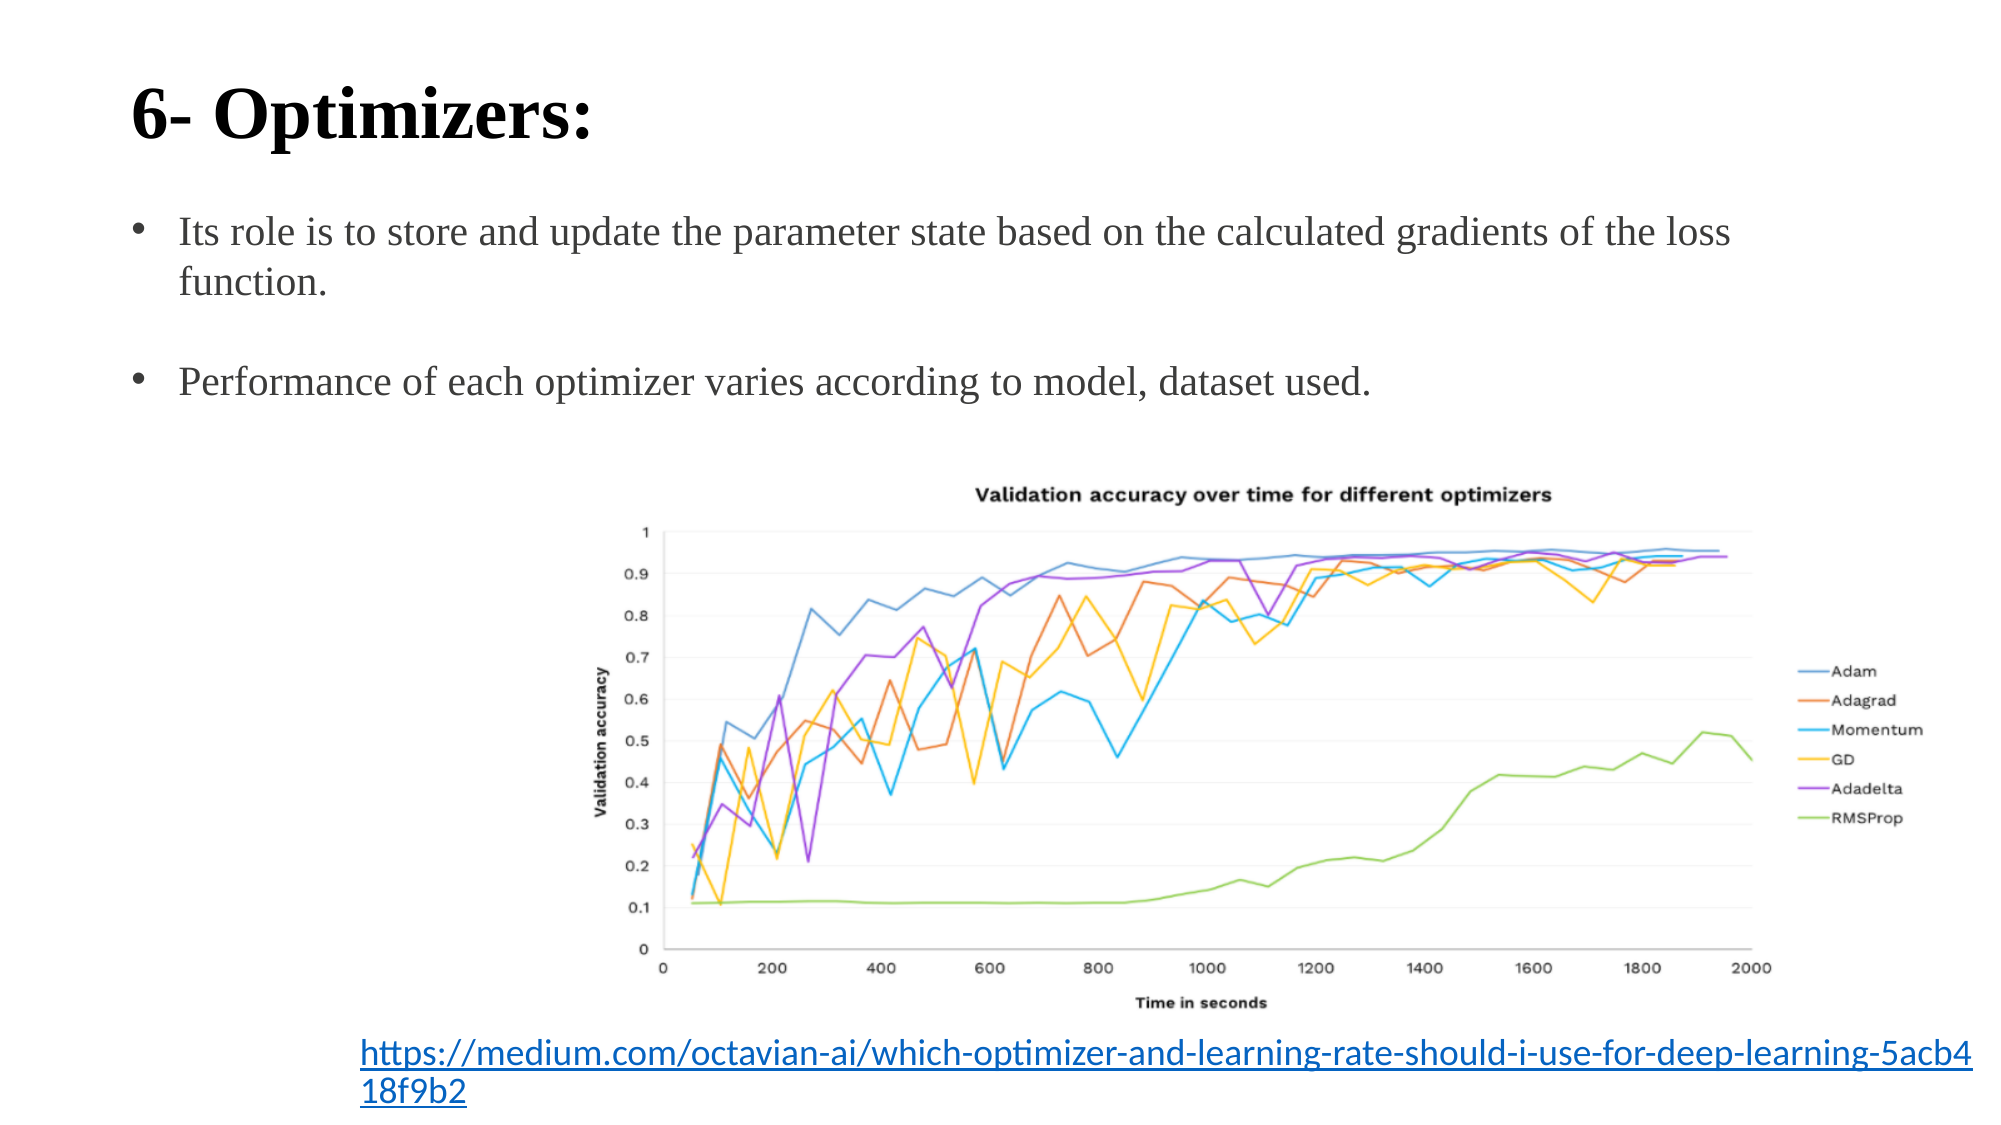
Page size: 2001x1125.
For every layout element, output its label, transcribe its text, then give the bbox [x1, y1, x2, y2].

picture [581, 471, 1944, 1030]
text_box https://medium.com/octavian-ai/which-optimizer-and-learning-rate-should-i-use-for-deep-learning-5acb418f9b2 [345, 1020, 2000, 1081]
text_box 6- Optimizers: Its role is to store and update the parameter state based on the calculated gradients of the loss function. Performance of each optimizer varies according to model, dataset used. [116, 56, 1857, 456]
